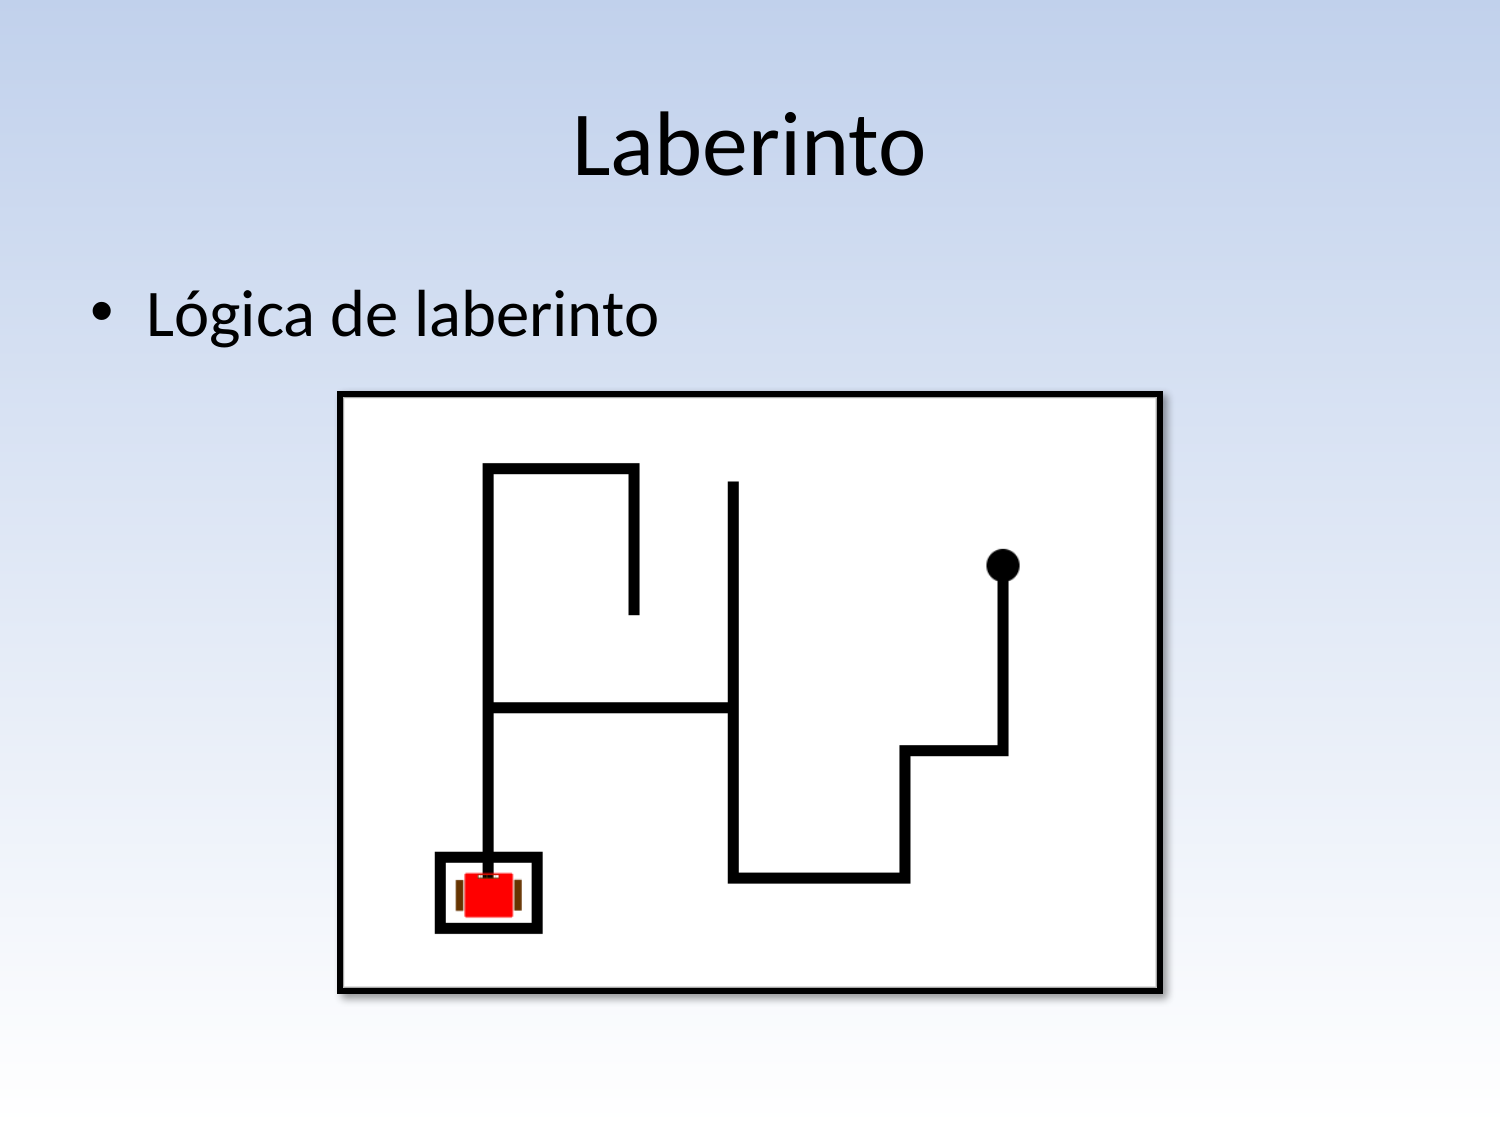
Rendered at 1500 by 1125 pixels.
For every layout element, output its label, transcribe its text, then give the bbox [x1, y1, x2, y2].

list Lógica de laberinto [75, 262, 1425, 1005]
picture [342, 396, 1157, 988]
title Laberinto [75, 45, 1425, 233]
